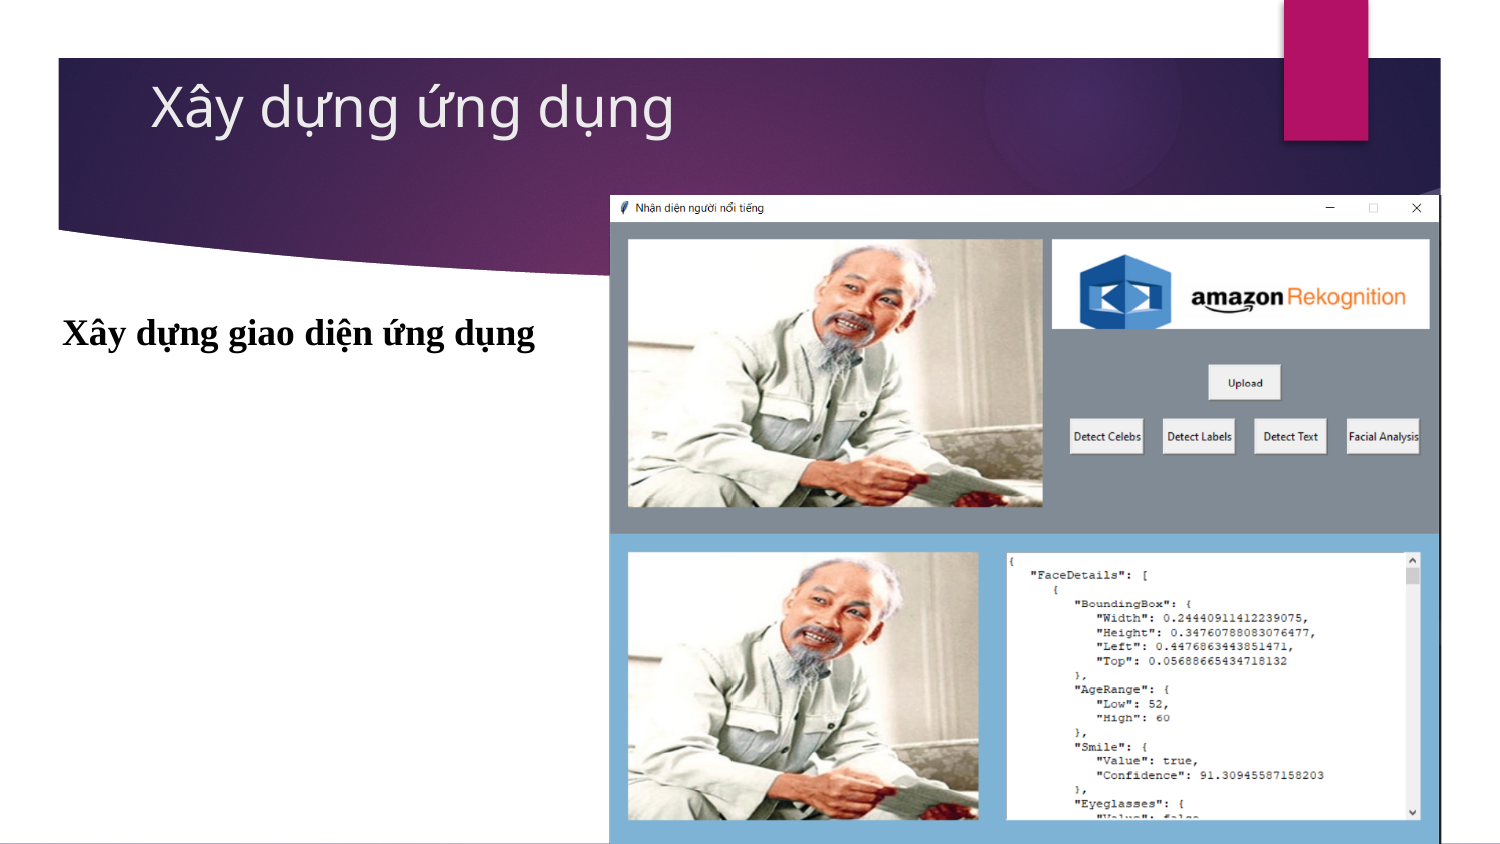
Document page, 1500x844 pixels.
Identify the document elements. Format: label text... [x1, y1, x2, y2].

title Xây dựng ứng dụng [136, 61, 1215, 149]
text_box Xây dựng giao diện ứng dụng [47, 300, 577, 360]
picture [609, 194, 1442, 844]
